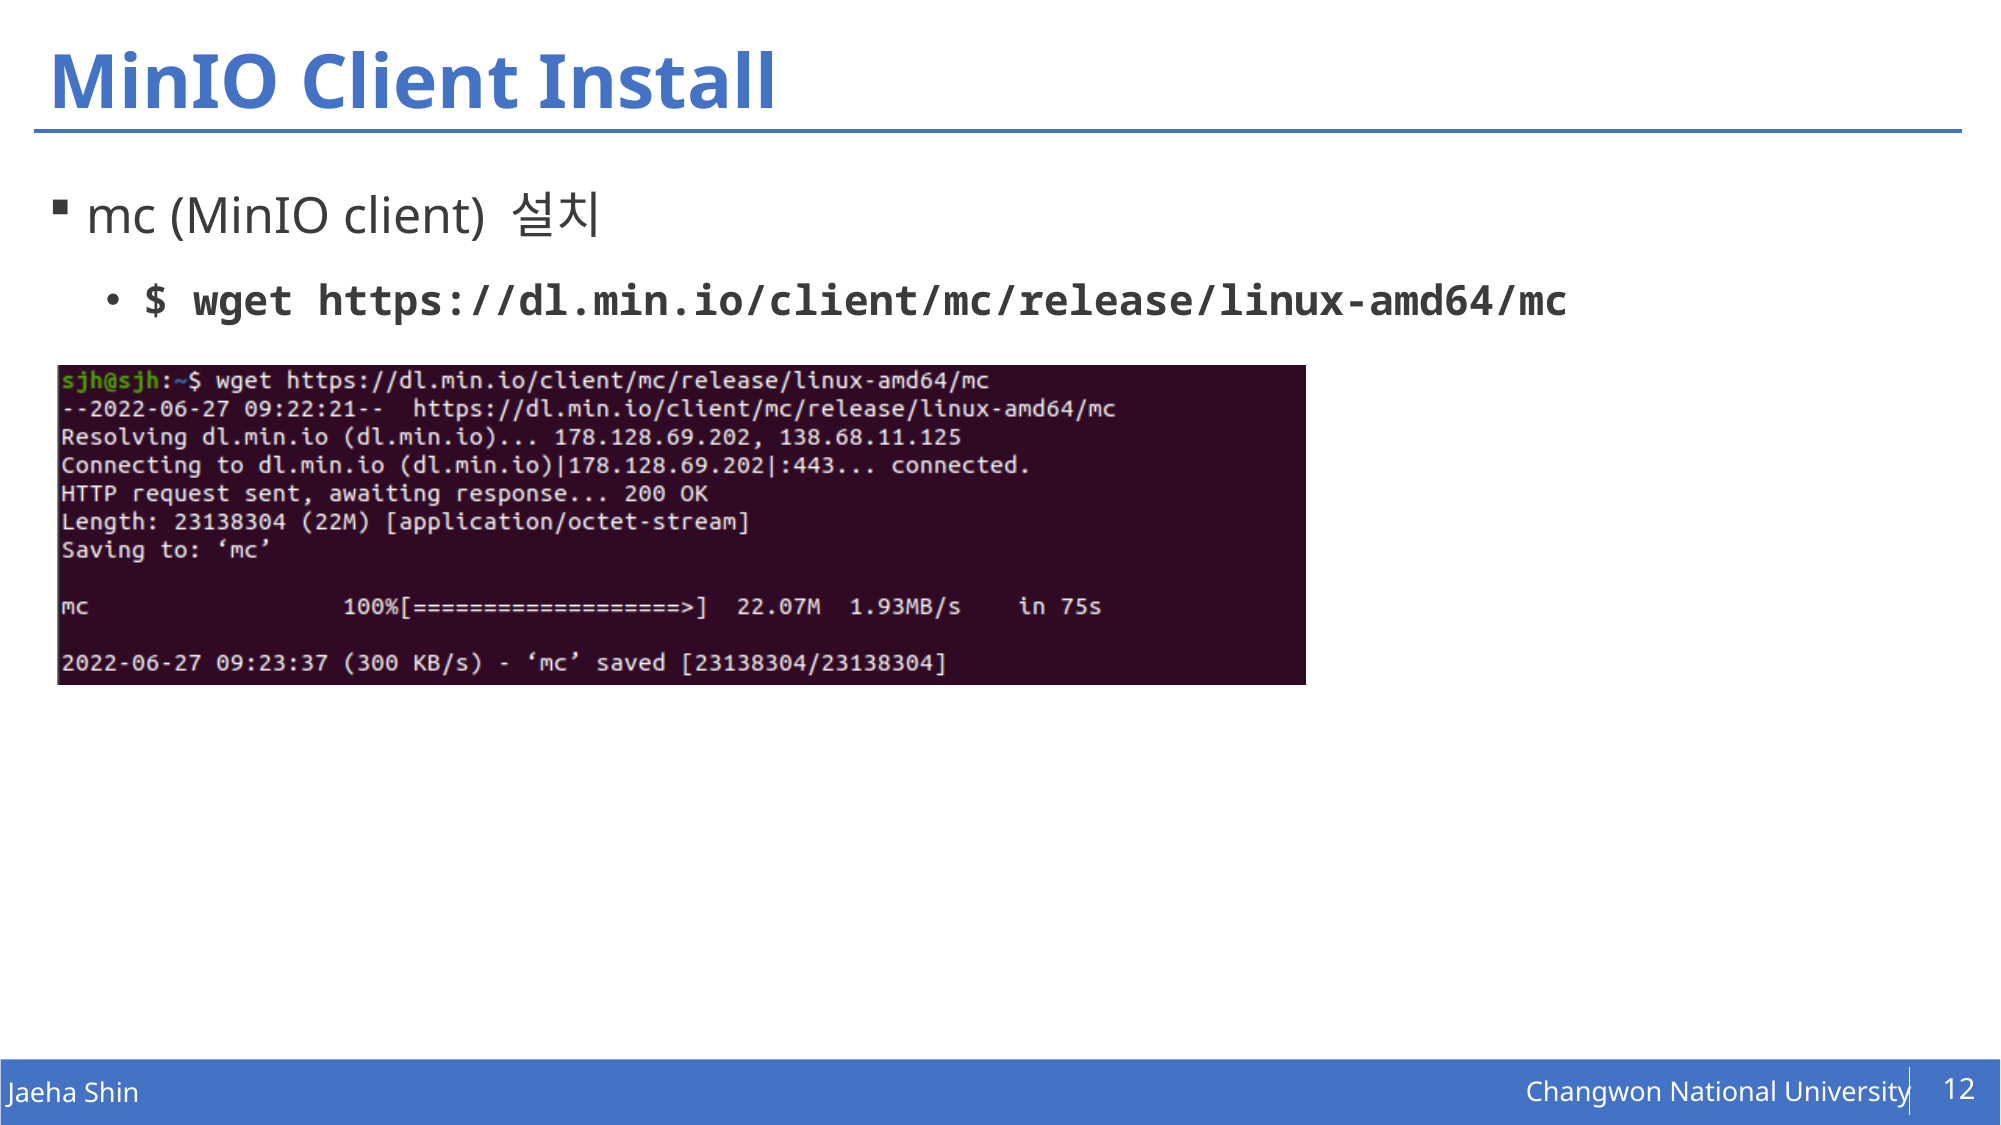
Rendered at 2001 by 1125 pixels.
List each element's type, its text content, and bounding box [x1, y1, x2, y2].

picture [57, 365, 1306, 685]
title MinIO Client Install [33, 27, 1963, 143]
slide_number 12 [1922, 1060, 1996, 1121]
list mc (MinIO client) 설치 $ wget https://dl.min.io/client/mc/release/linux-amd64/mc [33, 152, 1963, 997]
